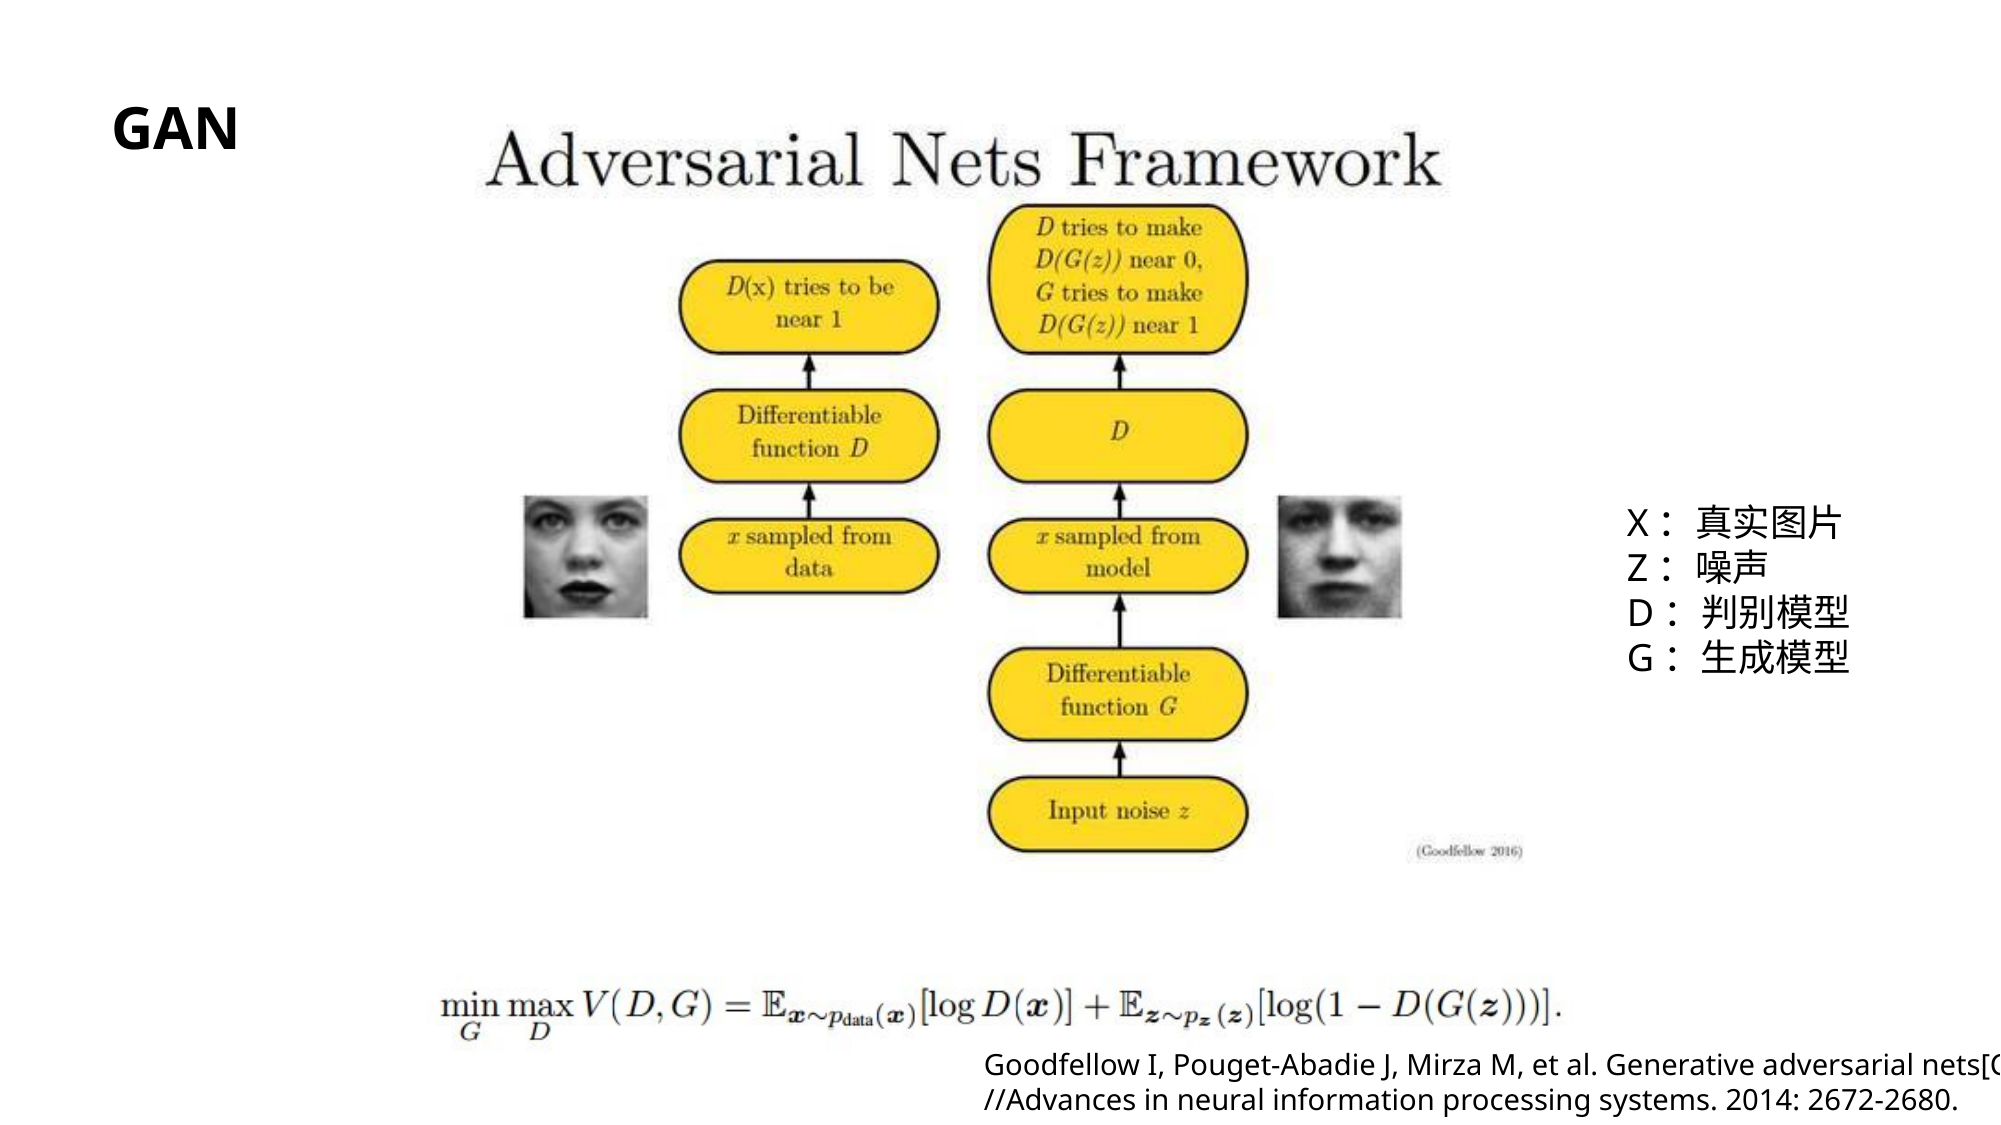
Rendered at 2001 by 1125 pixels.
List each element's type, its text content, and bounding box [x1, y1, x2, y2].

text_box X：真实图片 Z：噪声 D：判别模型 G：生成模型 [1612, 491, 1866, 687]
text_box GAN [96, 83, 444, 169]
text_box Goodfellow I, Pouget-Abadie J, Mirza M, et al. Generative adversarial nets[C] //Advances in neural information processing systems. 2014: 2672-2680. [969, 1039, 2000, 1124]
picture [402, 950, 1598, 1067]
picture [446, 110, 1554, 873]
